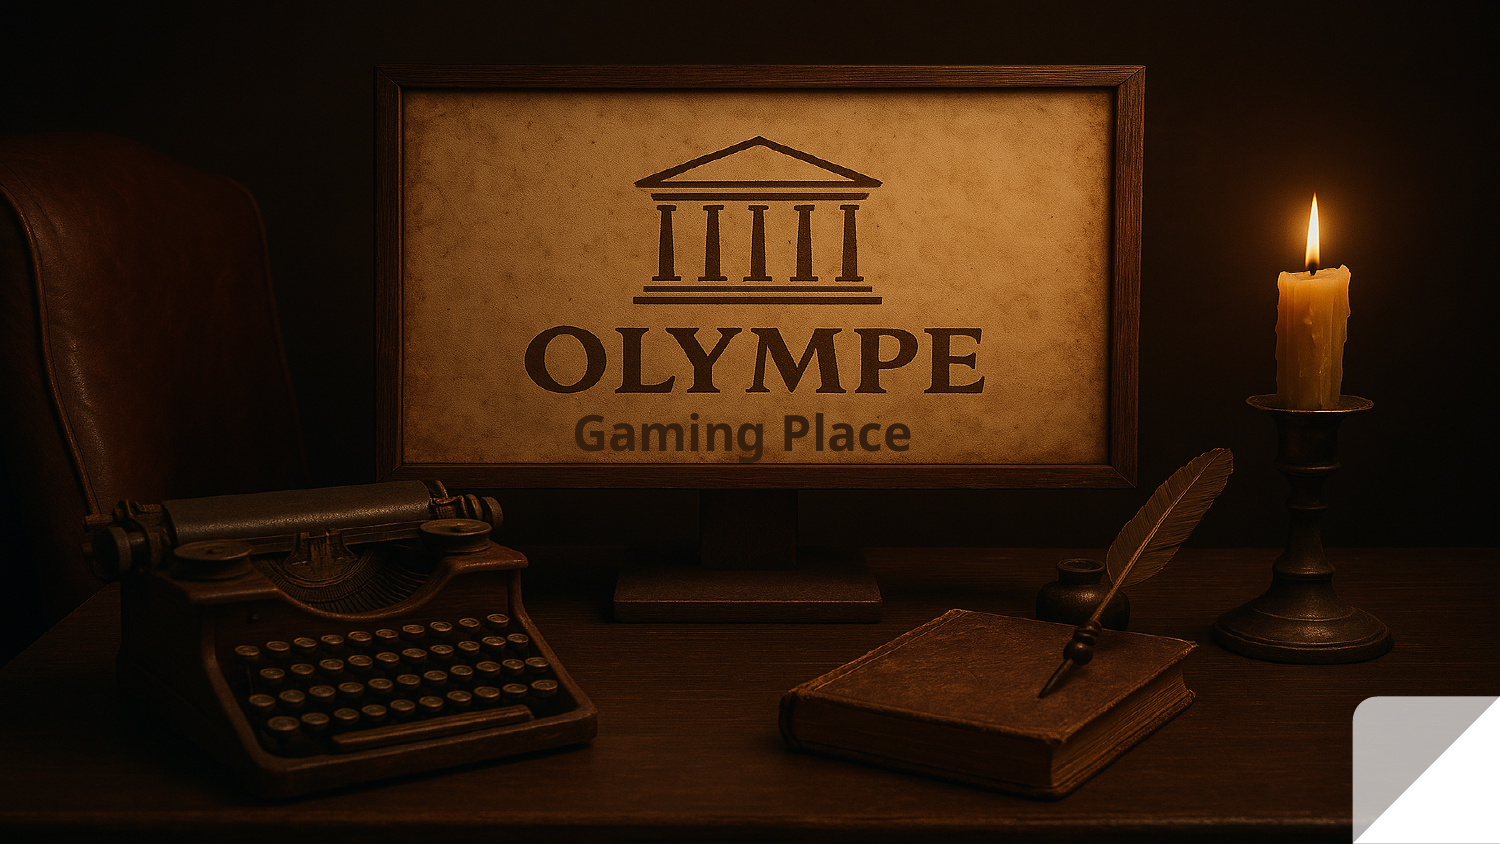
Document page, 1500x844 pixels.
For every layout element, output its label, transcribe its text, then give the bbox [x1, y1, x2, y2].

picture [0, 0, 1500, 844]
subtitle Gaming Place [557, 386, 1016, 458]
